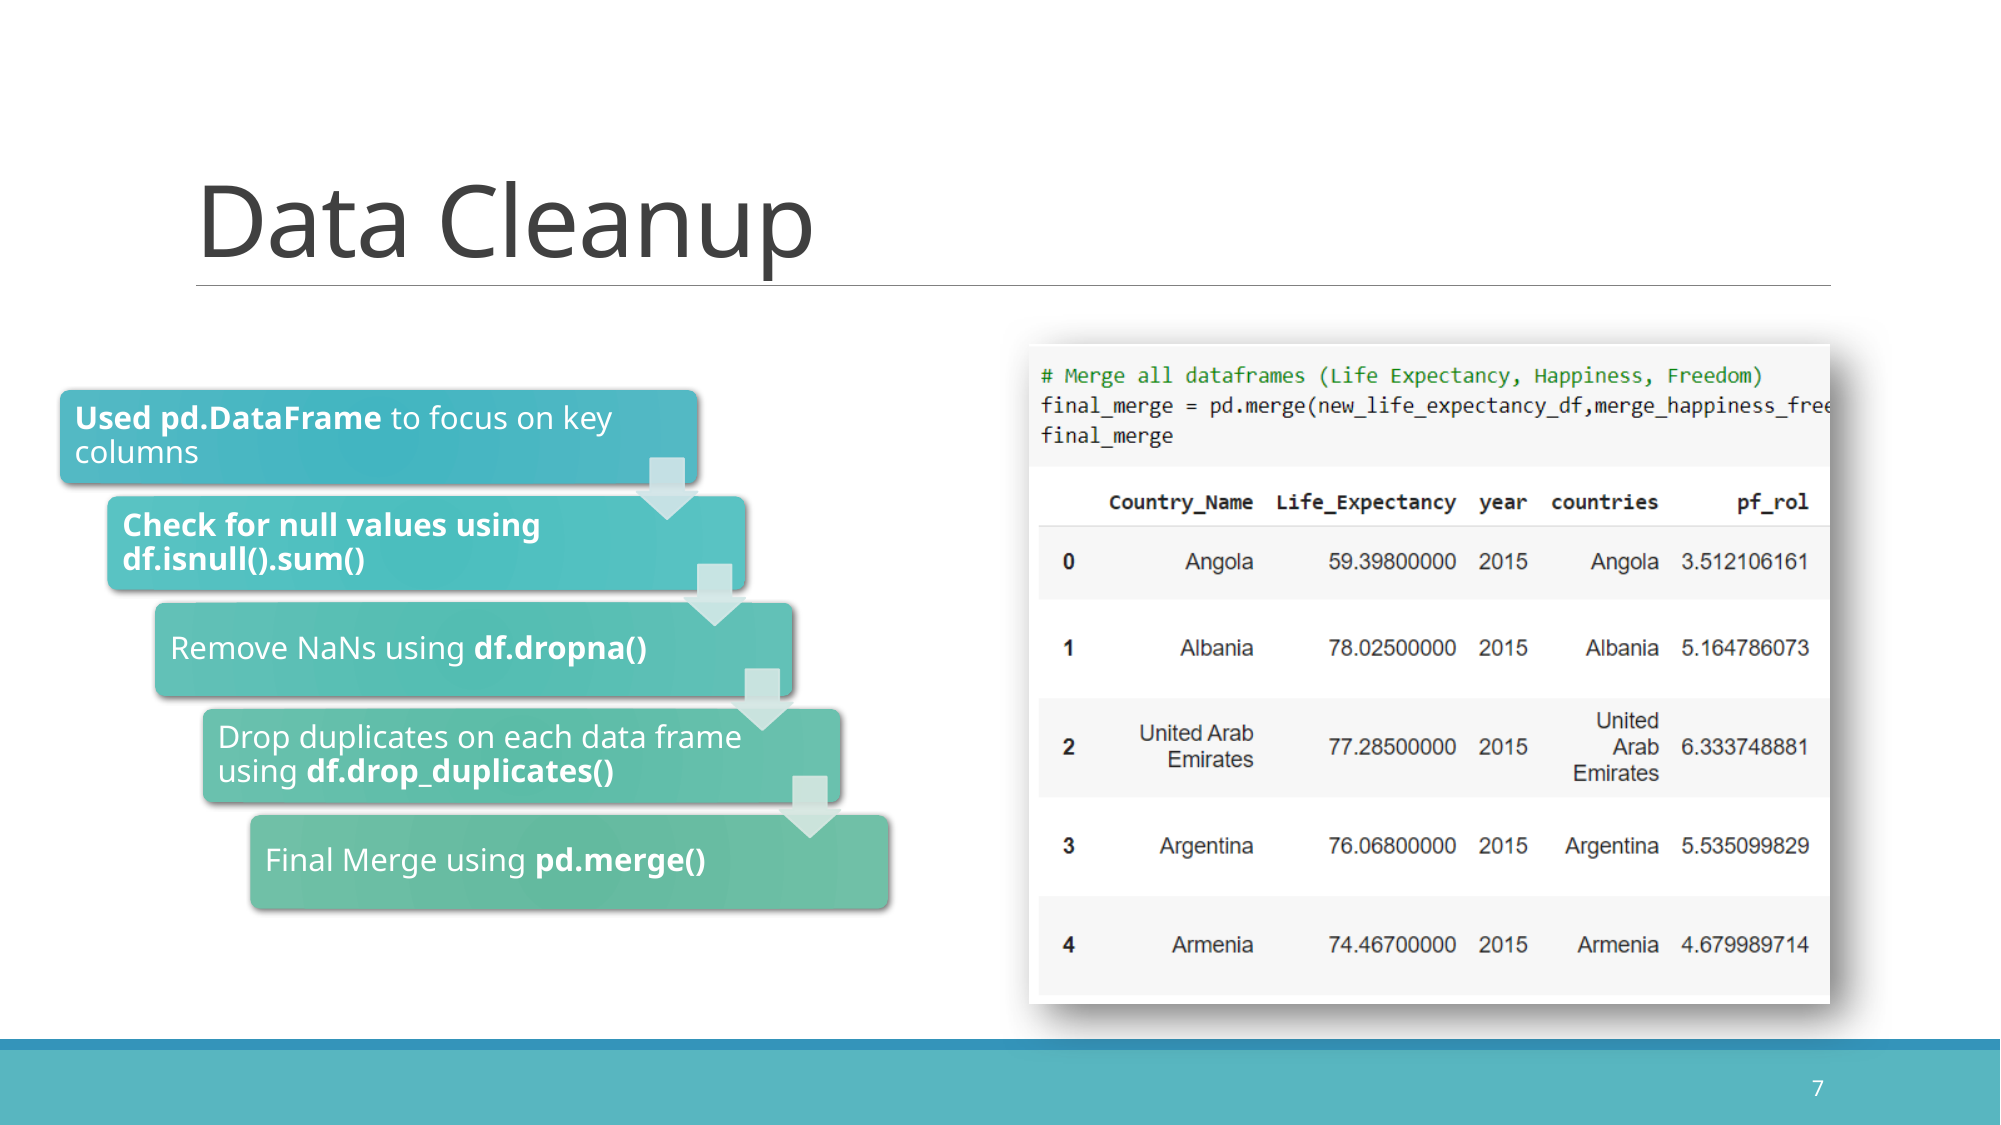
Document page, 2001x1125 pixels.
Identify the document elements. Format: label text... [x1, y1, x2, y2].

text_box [59, 389, 889, 909]
title Data Cleanup [180, 47, 1830, 285]
picture [1029, 343, 1831, 1004]
slide_number 7 [1624, 1059, 1840, 1120]
